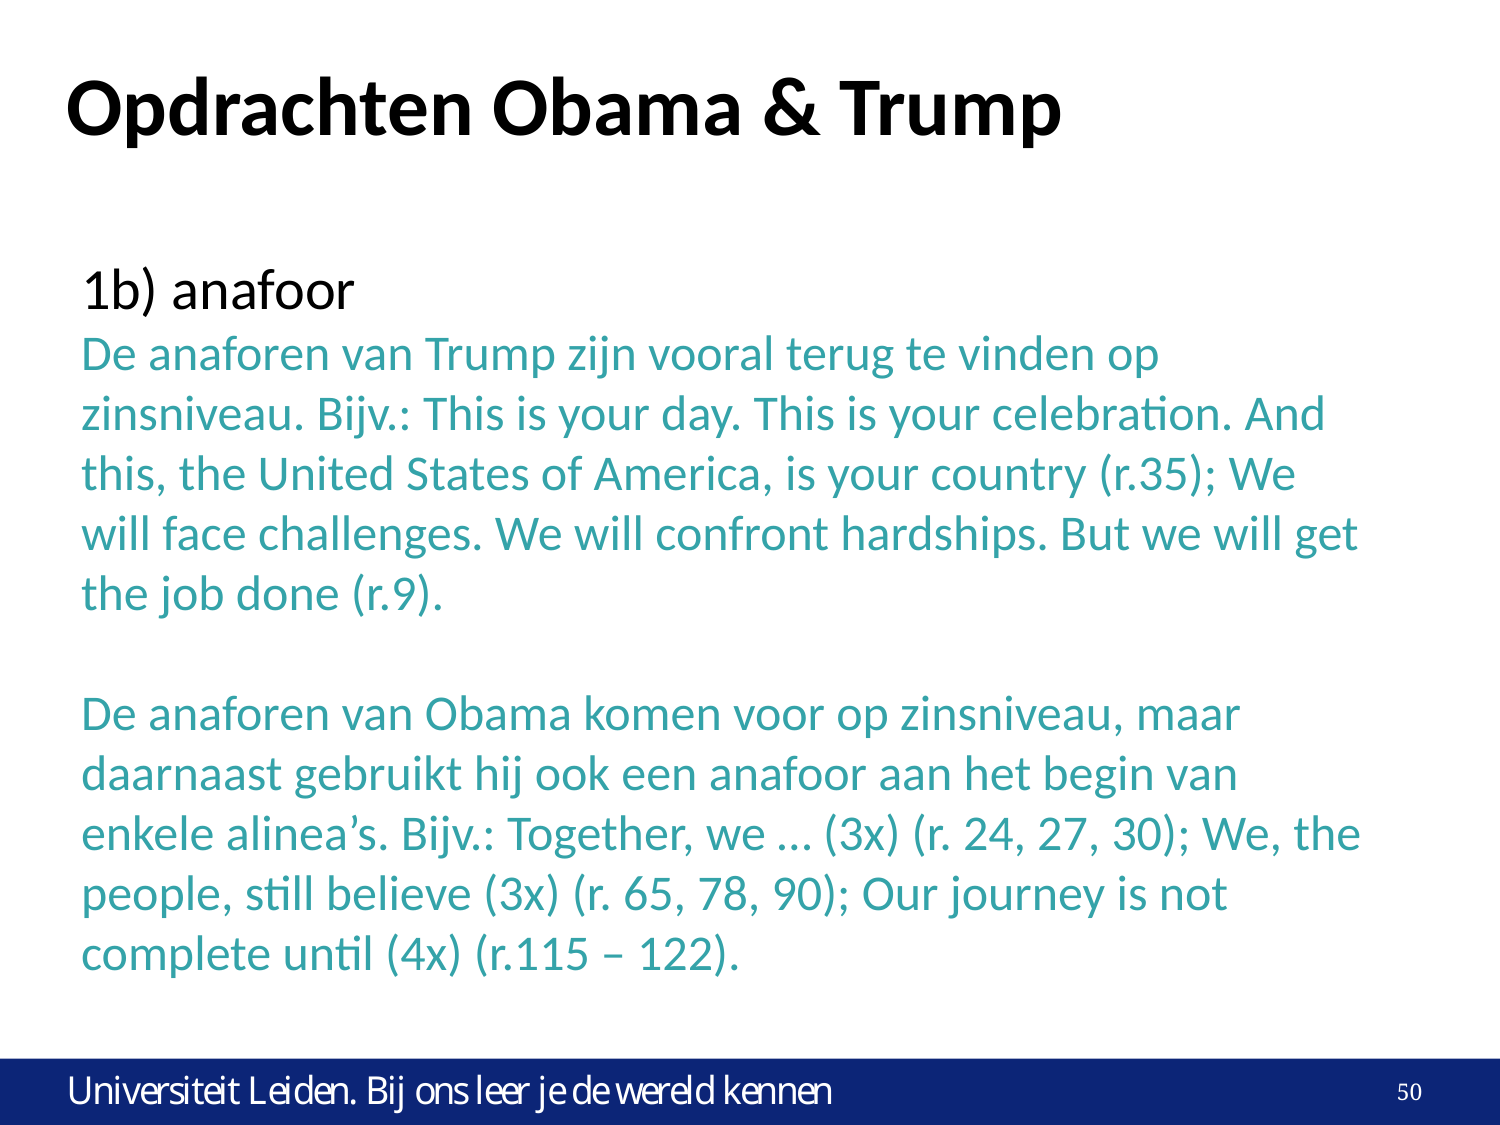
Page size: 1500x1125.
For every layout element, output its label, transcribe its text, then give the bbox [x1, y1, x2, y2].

title Opdrachten Obama & Trump [66, 66, 1434, 138]
text_box 1b) anafoor De anaforen van Trump zijn vooral terug te vinden op zinsniveau. Bijv.: This is your day. This is your celebration. And this, the United States of America, is your country (r.35); We will face challenges. We will confront hardships. But we will get the job done (r.9). De anaforen van Obama komen voor op zinsniveau, maar daarnaast gebruikt hij ook een anafoor aan het begin van enkele alinea’s. Bijv.: Together, we … (3x) (r. 24, 27, 30); We, the people, still believe (3x) (r. 65, 78, 90); Our journey is not complete until (4x) (r.115 – 122). [66, 243, 1378, 989]
